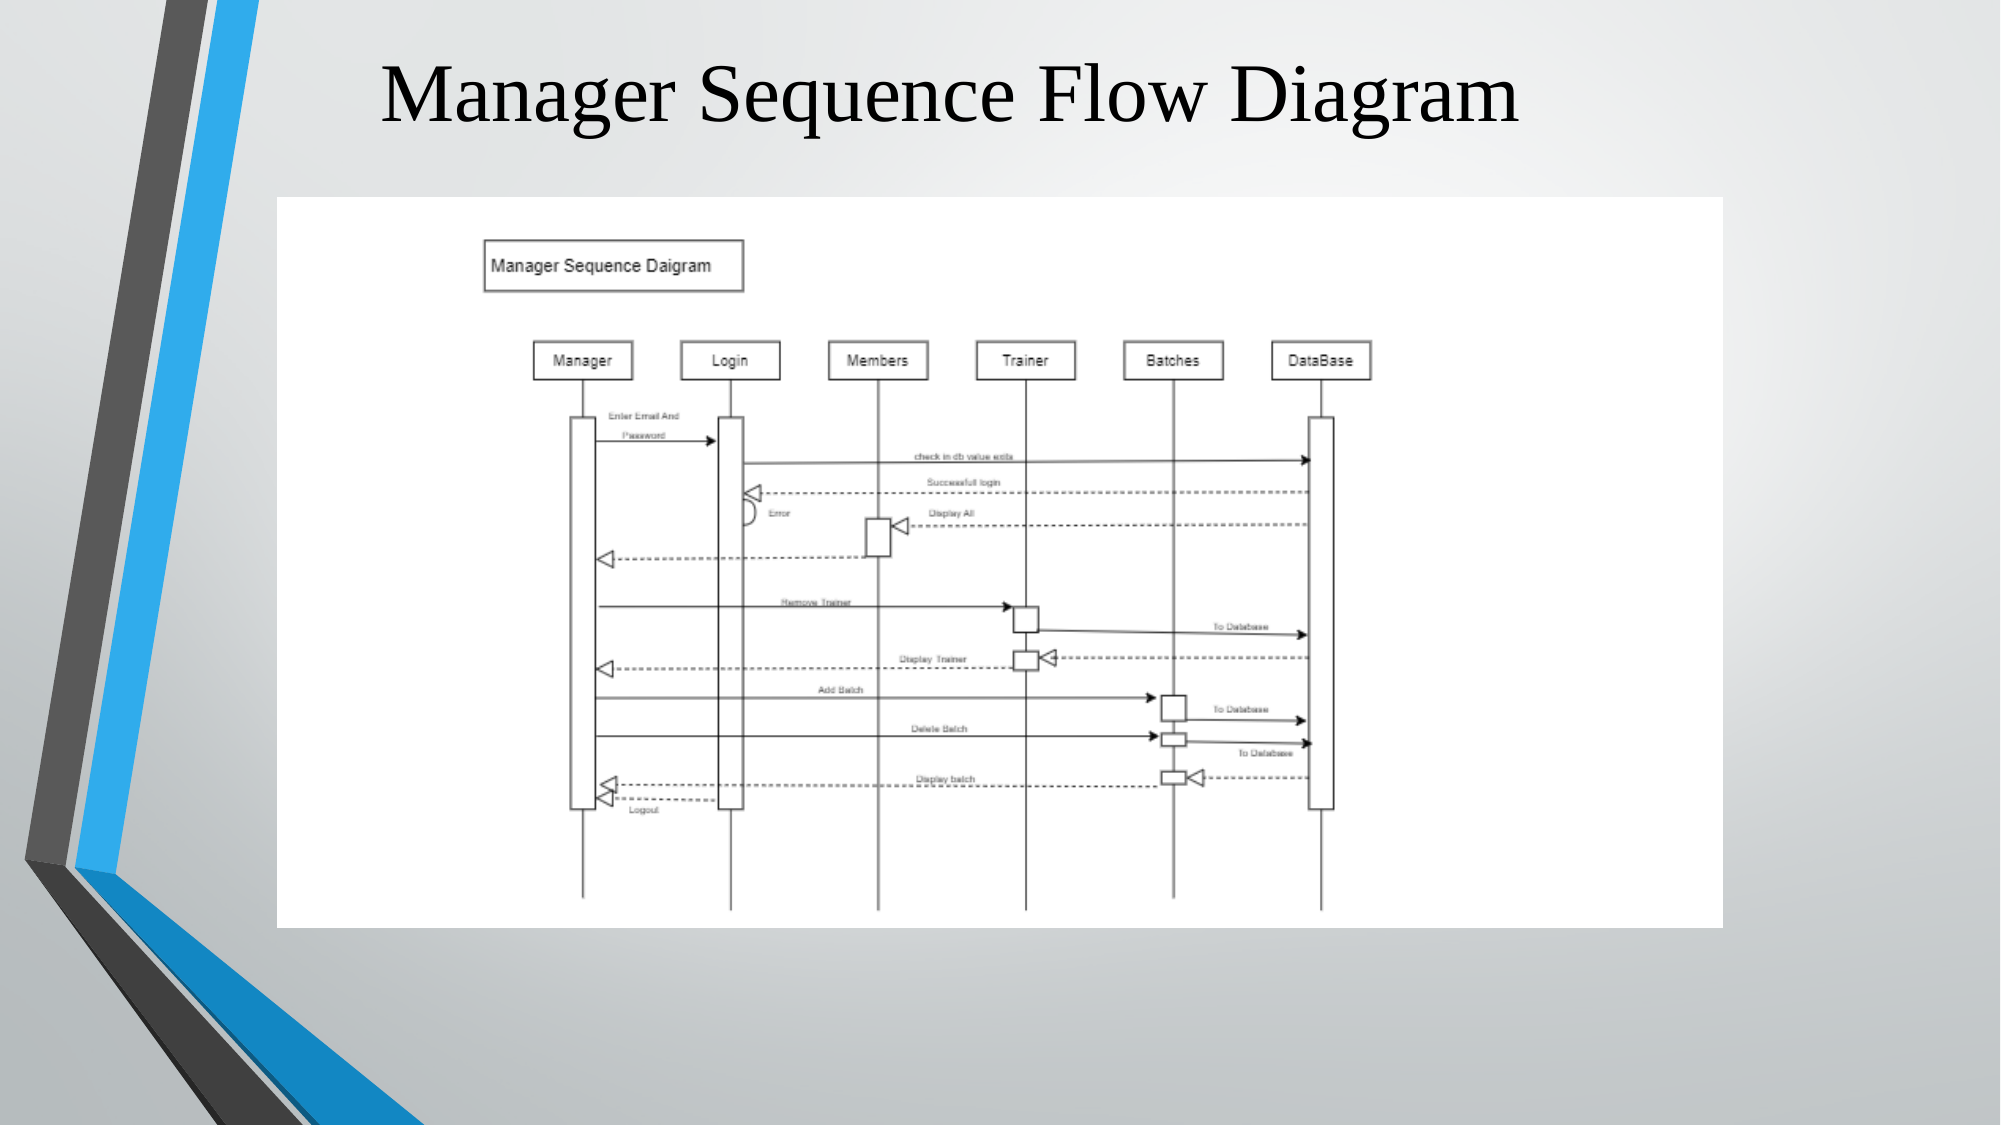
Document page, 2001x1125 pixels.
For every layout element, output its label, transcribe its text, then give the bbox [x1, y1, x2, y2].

picture [276, 196, 1724, 929]
title Manager Sequence Flow Diagram [190, 12, 1712, 165]
